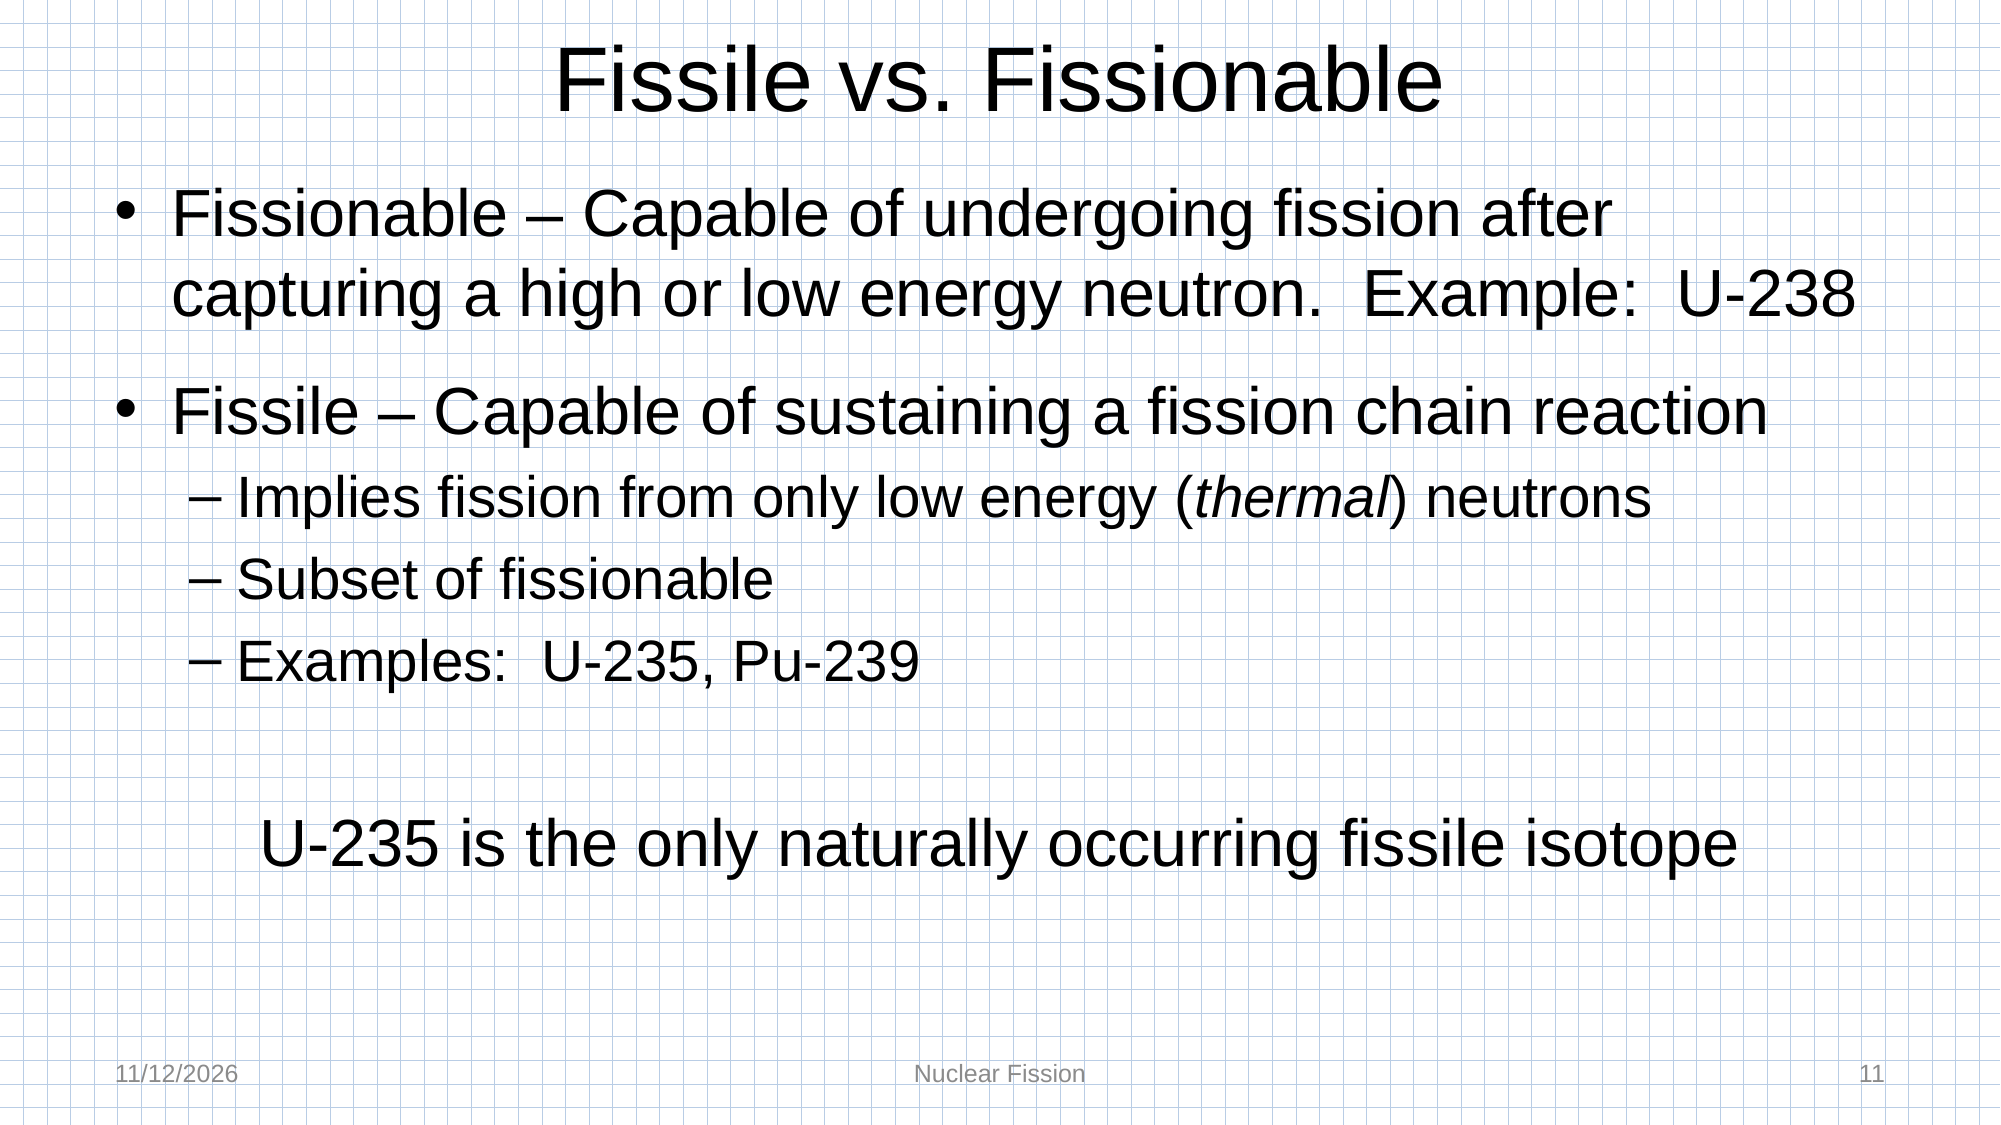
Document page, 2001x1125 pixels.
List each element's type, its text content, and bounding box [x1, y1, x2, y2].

list Fissionable – Capable of undergoing fission after capturing a high or low energy neutron. Example: U-238 Fissile – Capable of sustaining a fission chain reaction Implies fission from only low energy (thermal) neutrons Subset of fissionable Examples: U-235, Pu-239 U-235 is the only naturally occurring fissile isotope [99, 161, 1900, 1005]
slide_number 11 [1633, 1042, 1900, 1103]
footer Nuclear Fission [383, 1042, 1617, 1103]
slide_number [99, 1042, 367, 1103]
title Fissile vs. Fissionable [99, 0, 1900, 150]
